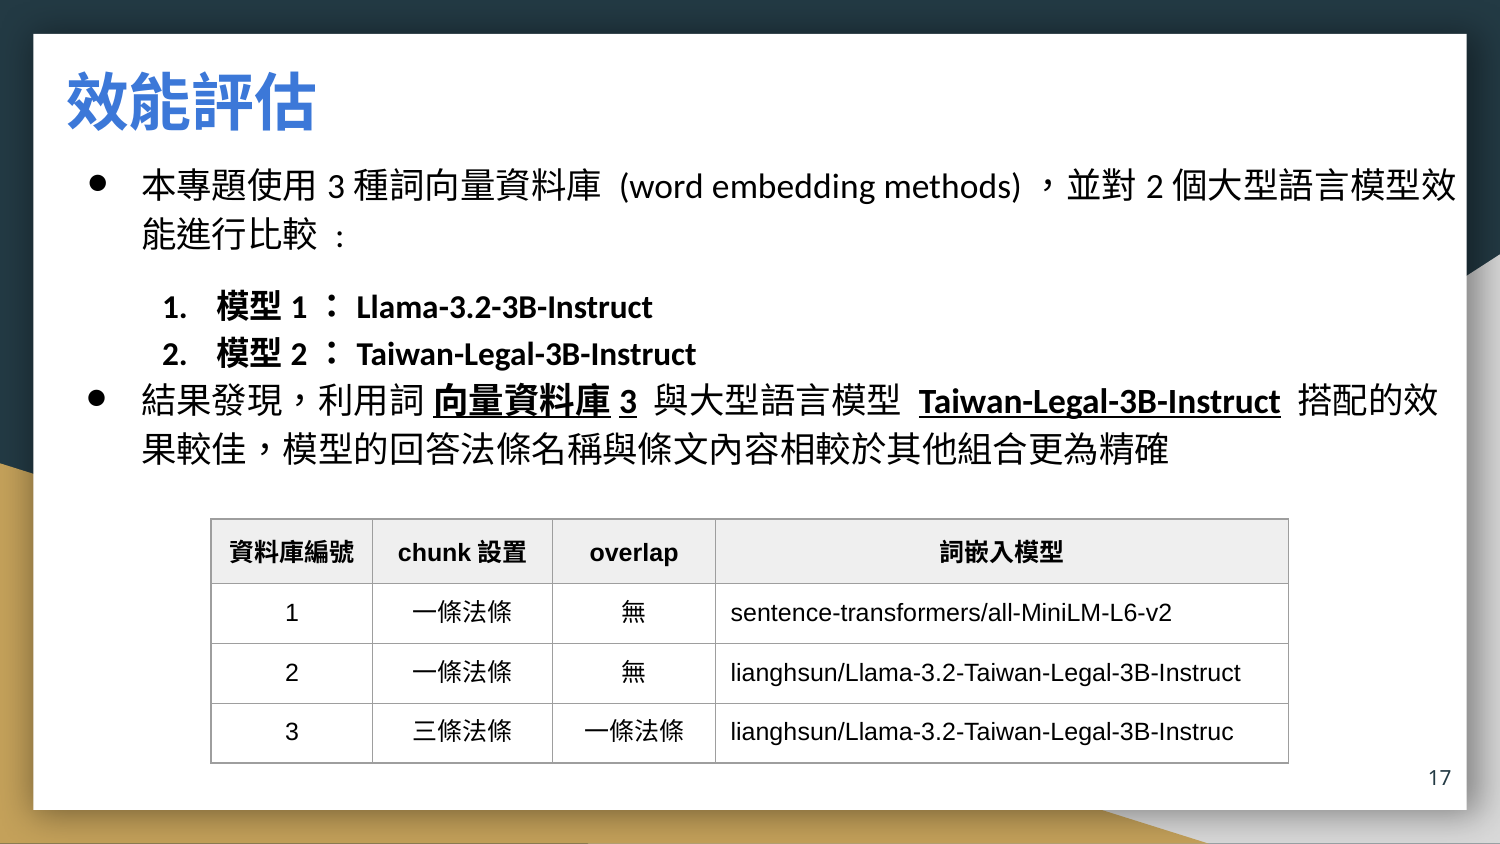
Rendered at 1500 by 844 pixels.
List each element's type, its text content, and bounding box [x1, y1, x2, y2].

table_header overlap [553, 520, 715, 583]
slide_number 17 [1376, 745, 1467, 810]
table_cell 無 [553, 644, 715, 703]
table_header chunk設置 [373, 520, 552, 583]
table_cell 三條法條 [373, 704, 552, 762]
table_cell 2 [212, 644, 372, 703]
table_cell 一條法條 [373, 644, 552, 703]
title 效能評估 [51, 48, 1449, 141]
table_cell 一條法條 [553, 704, 715, 762]
list 本專題使用3種詞向量資料庫 (word embedding methods)，並對2個大型語言模型效能進行比較 : 模型1：Llama-3.2-3B-Instruct 模型2：Taiwan-Legal-3B-Instruct 結果發現，利用詞 向量資料庫3 與大型語言模型 Taiwan-Legal-3B-Instruct 搭配的效果較佳，模型的回答法條名稱與條文內容相較於其他組合更為精確 [51, 141, 1480, 647]
table_header 詞嵌入模型 [716, 520, 1288, 583]
table_cell sentence-transformers/all-MiniLM-L6-v2 [716, 584, 1288, 643]
table_header 資料庫編號 [212, 520, 372, 583]
table_cell 3 [212, 704, 372, 762]
table_cell lianghsun/Llama-3.2-Taiwan-Legal-3B-Instruct [716, 644, 1288, 703]
table_cell 一條法條 [373, 584, 552, 643]
table_cell 無 [553, 584, 715, 643]
table_cell lianghsun/Llama-3.2-Taiwan-Legal-3B-Instruc [716, 704, 1288, 762]
table_cell 1 [212, 584, 372, 643]
